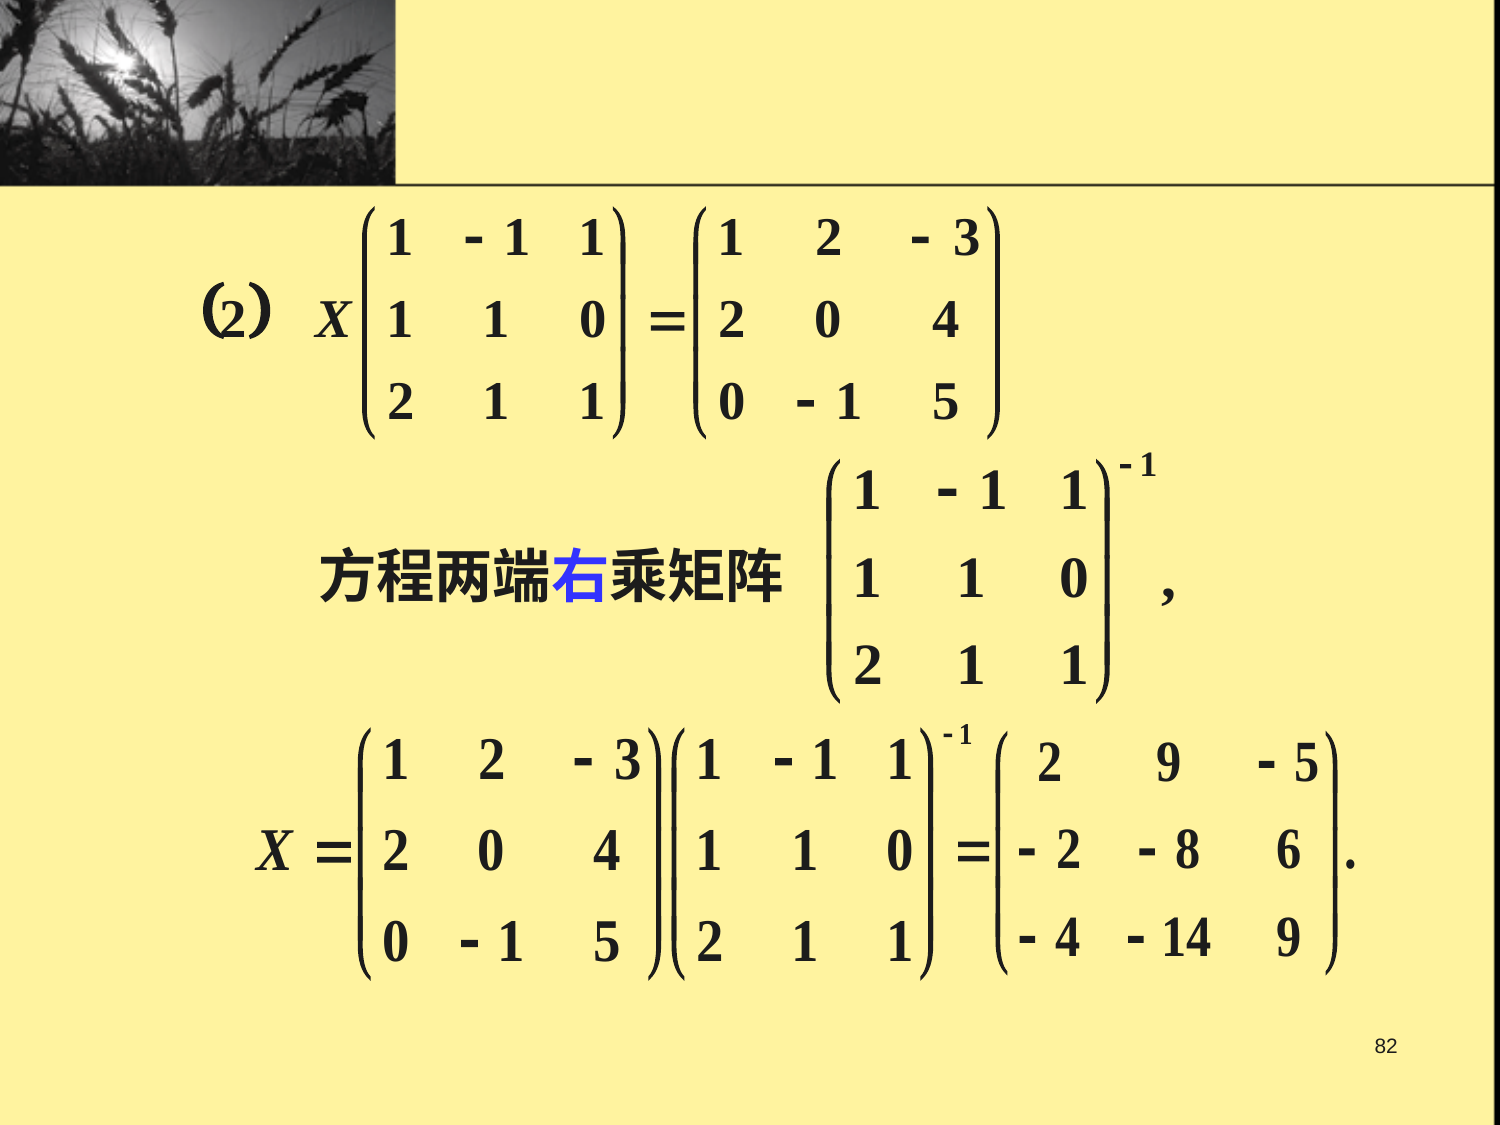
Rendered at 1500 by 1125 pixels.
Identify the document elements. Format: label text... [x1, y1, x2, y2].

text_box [820, 444, 1178, 705]
slide_number 82 [1200, 1025, 1413, 1100]
text_box 方程两端右乘矩阵 [303, 531, 820, 616]
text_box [950, 729, 1358, 976]
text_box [249, 714, 975, 983]
picture [0, 0, 1500, 1125]
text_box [194, 196, 1014, 445]
